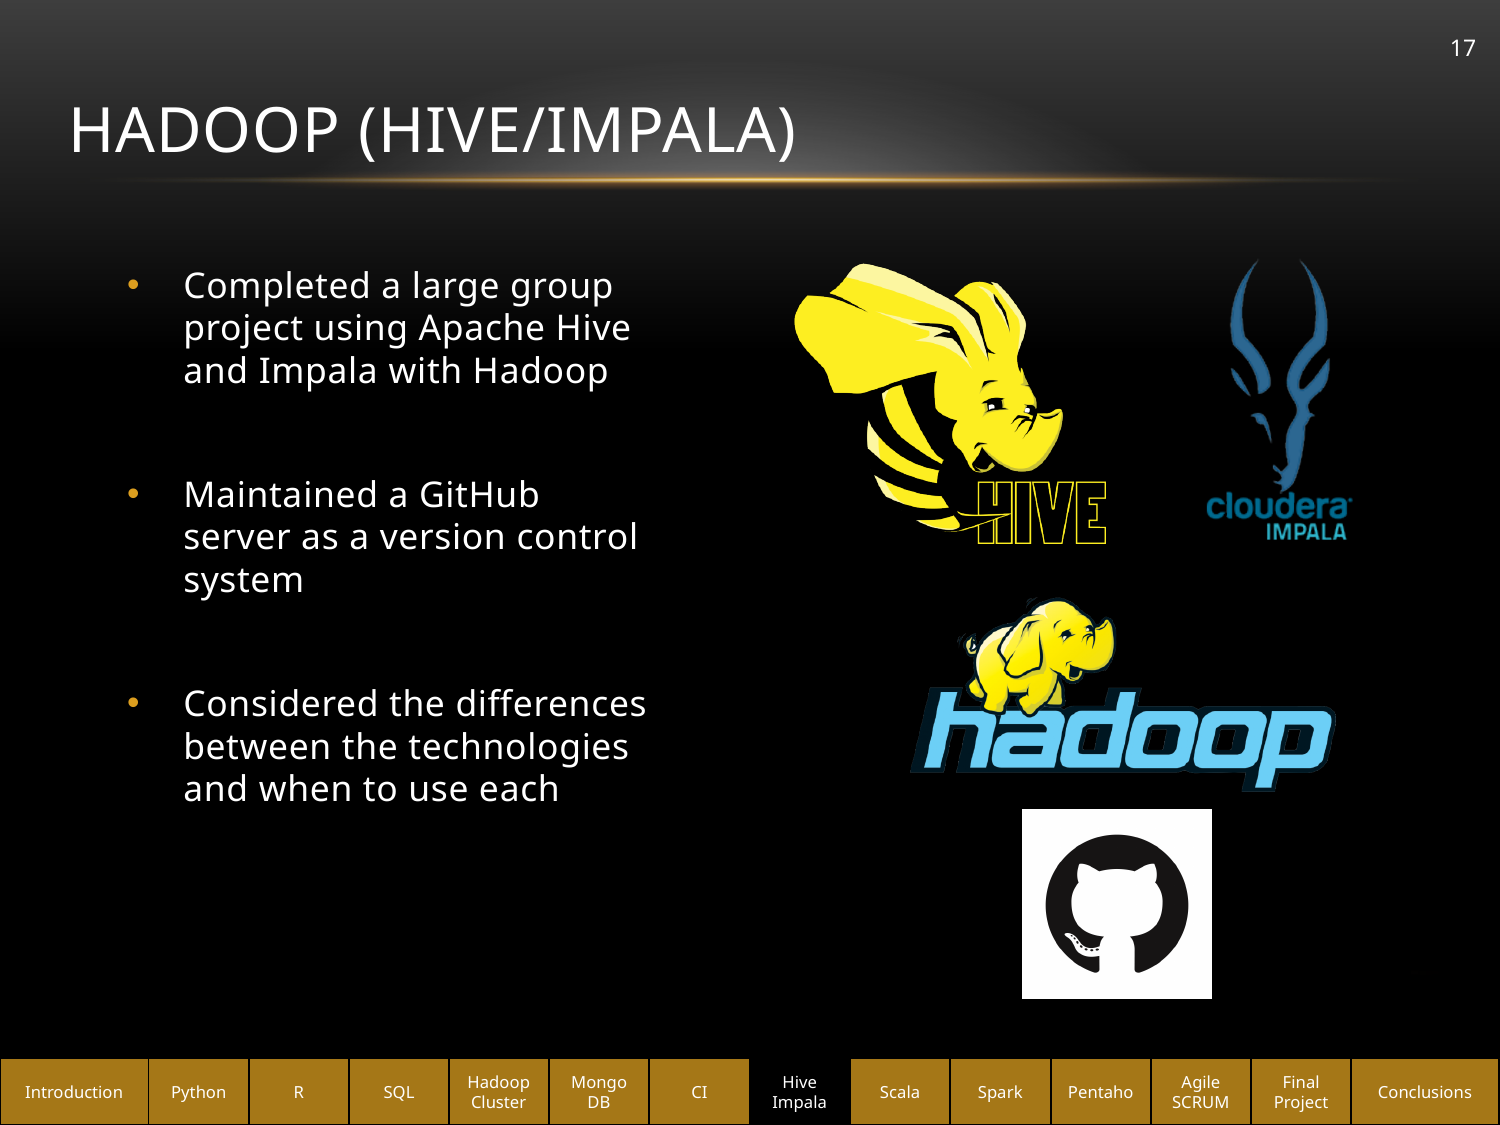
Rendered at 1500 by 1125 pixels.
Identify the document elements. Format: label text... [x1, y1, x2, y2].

picture [0, 0, 1500, 1058]
title Hadoop (Hive/Impala) [53, 19, 1400, 173]
list Completed a large group project using Apache Hive and Impala with Hadoop Maintained a GitHub server as a version control system Considered the differences between the technologies and when to use each [112, 255, 668, 1024]
slide_number 17 [1410, 19, 1492, 79]
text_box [0, 1058, 1500, 1125]
